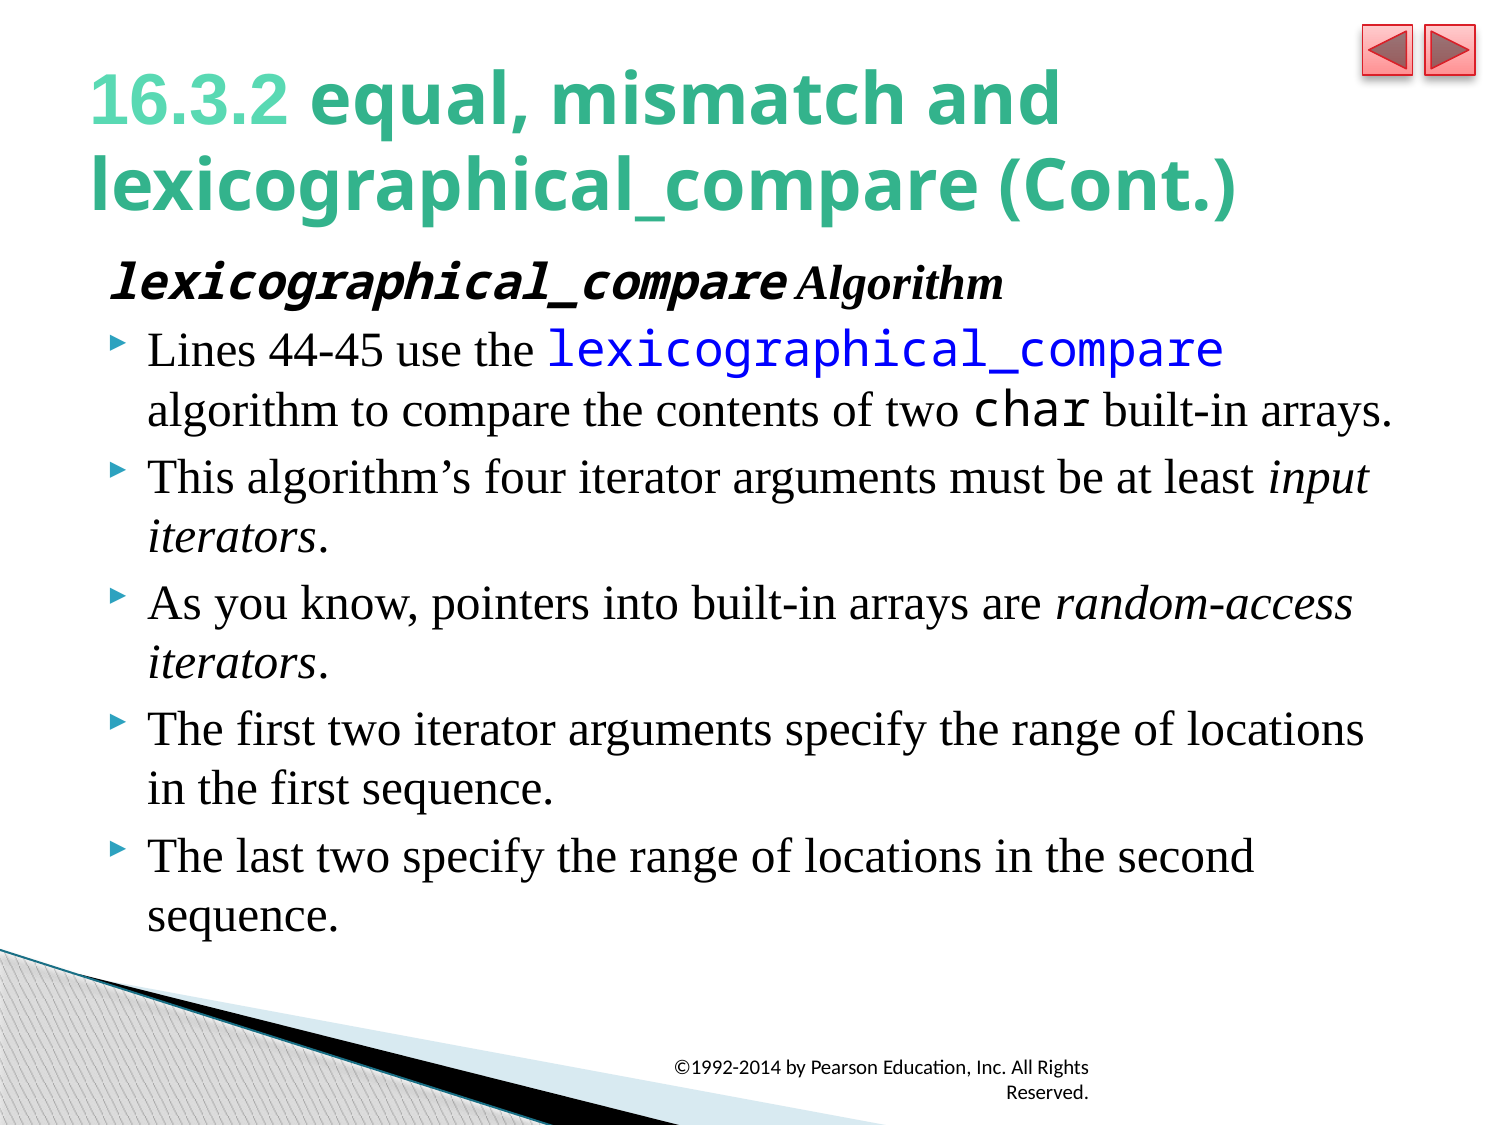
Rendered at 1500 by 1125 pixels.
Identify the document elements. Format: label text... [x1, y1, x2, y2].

list lexicographical_compare Algorithm Lines 44-45 use the lexicographical_compare algorithm to compare the contents of two char built-in arrays. This algorithm’s four iterator arguments must be at least input iterators. As you know, pointers into built-in arrays are random-access iterators. The first two iterator arguments specify the range of locations in the first sequence. The last two specify the range of locations in the second sequence. [75, 242, 1425, 986]
footer ©1992-2014 by Pearson Education, Inc. All Rights Reserved. [650, 1051, 1105, 1112]
title 16.3.2 equal, mismatch and lexicographical_compare (Cont.) [75, 45, 1425, 233]
